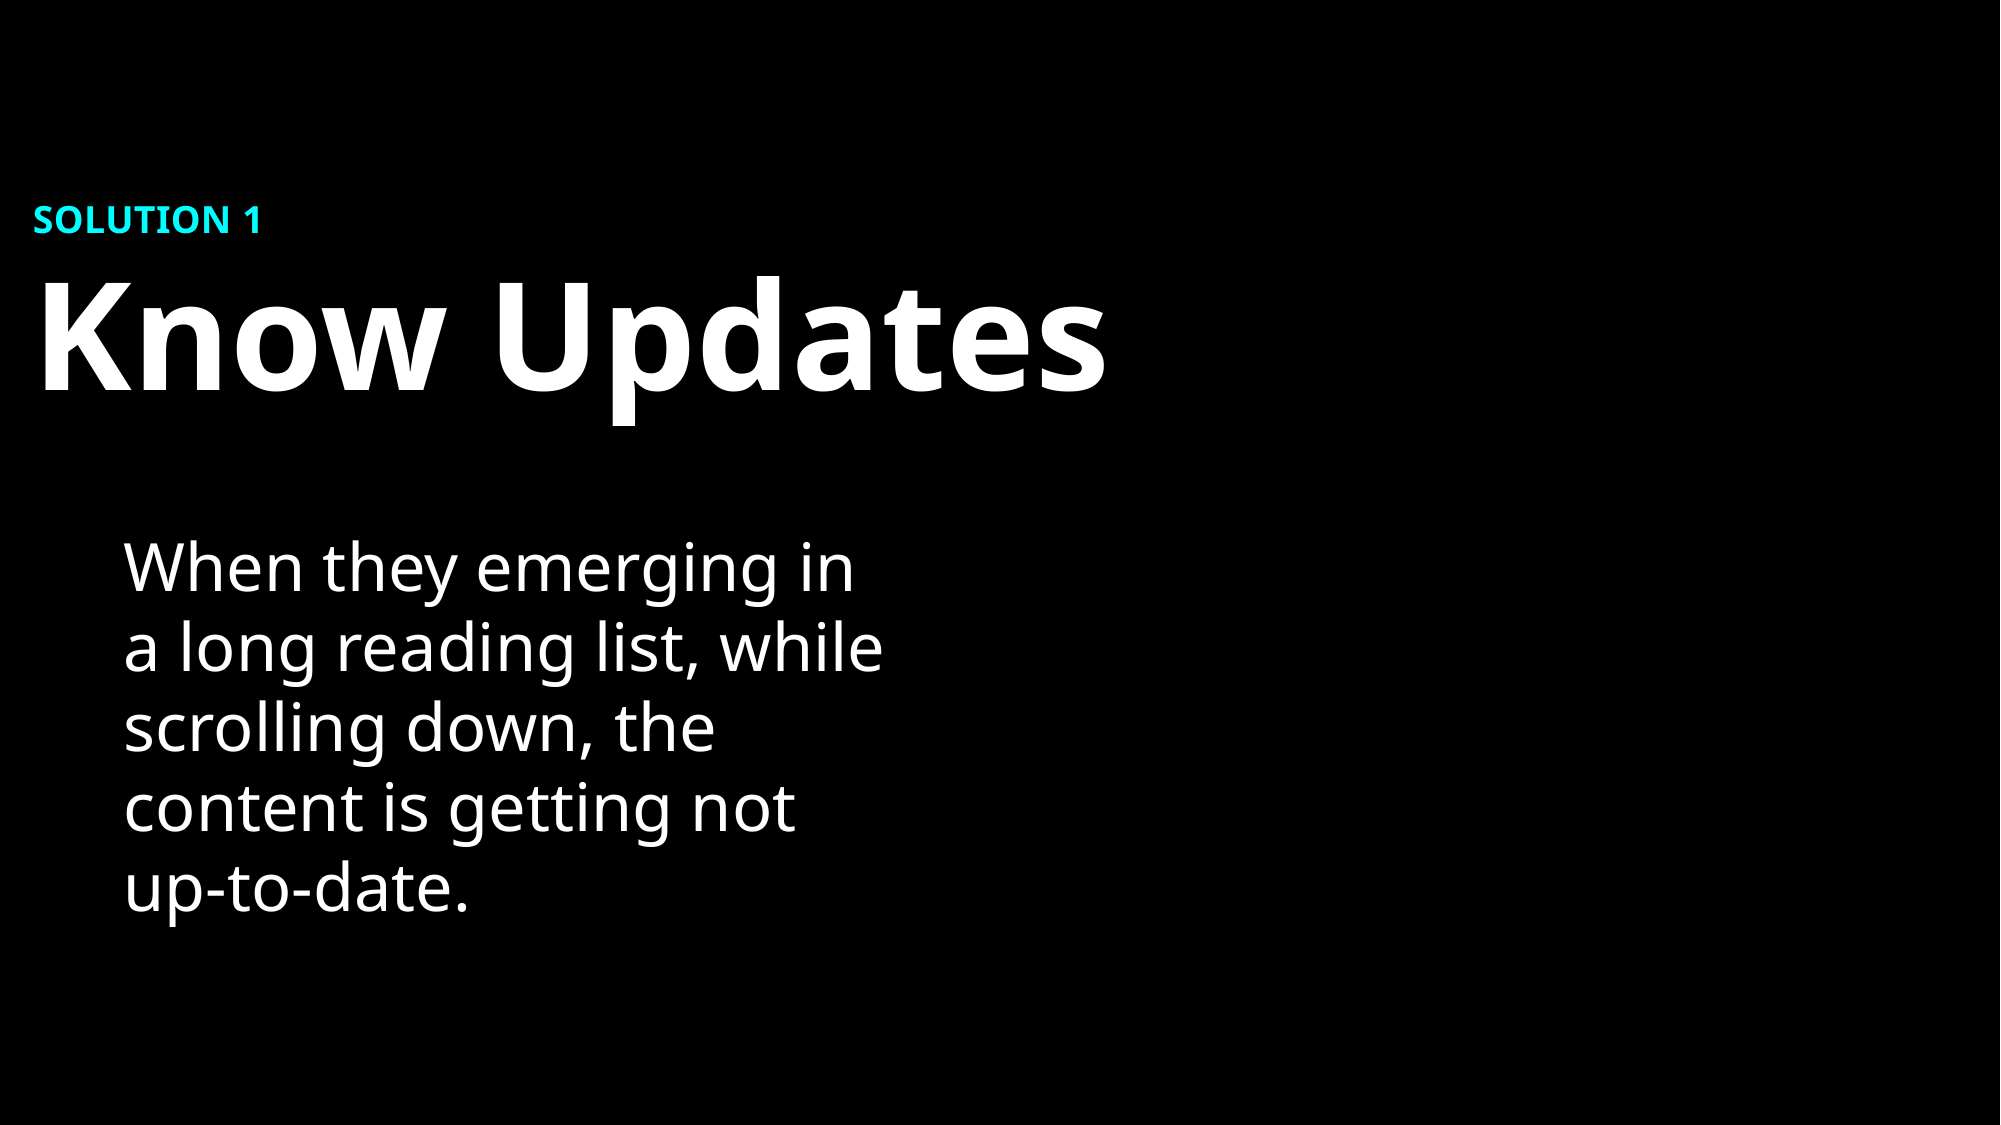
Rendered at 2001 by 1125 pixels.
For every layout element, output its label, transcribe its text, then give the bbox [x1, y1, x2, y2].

text_box Solution 1 Know Updates [18, 188, 1126, 428]
text_box When they emerging in a long reading list, while scrolling down, the content is getting not up-to-date. [108, 517, 912, 933]
